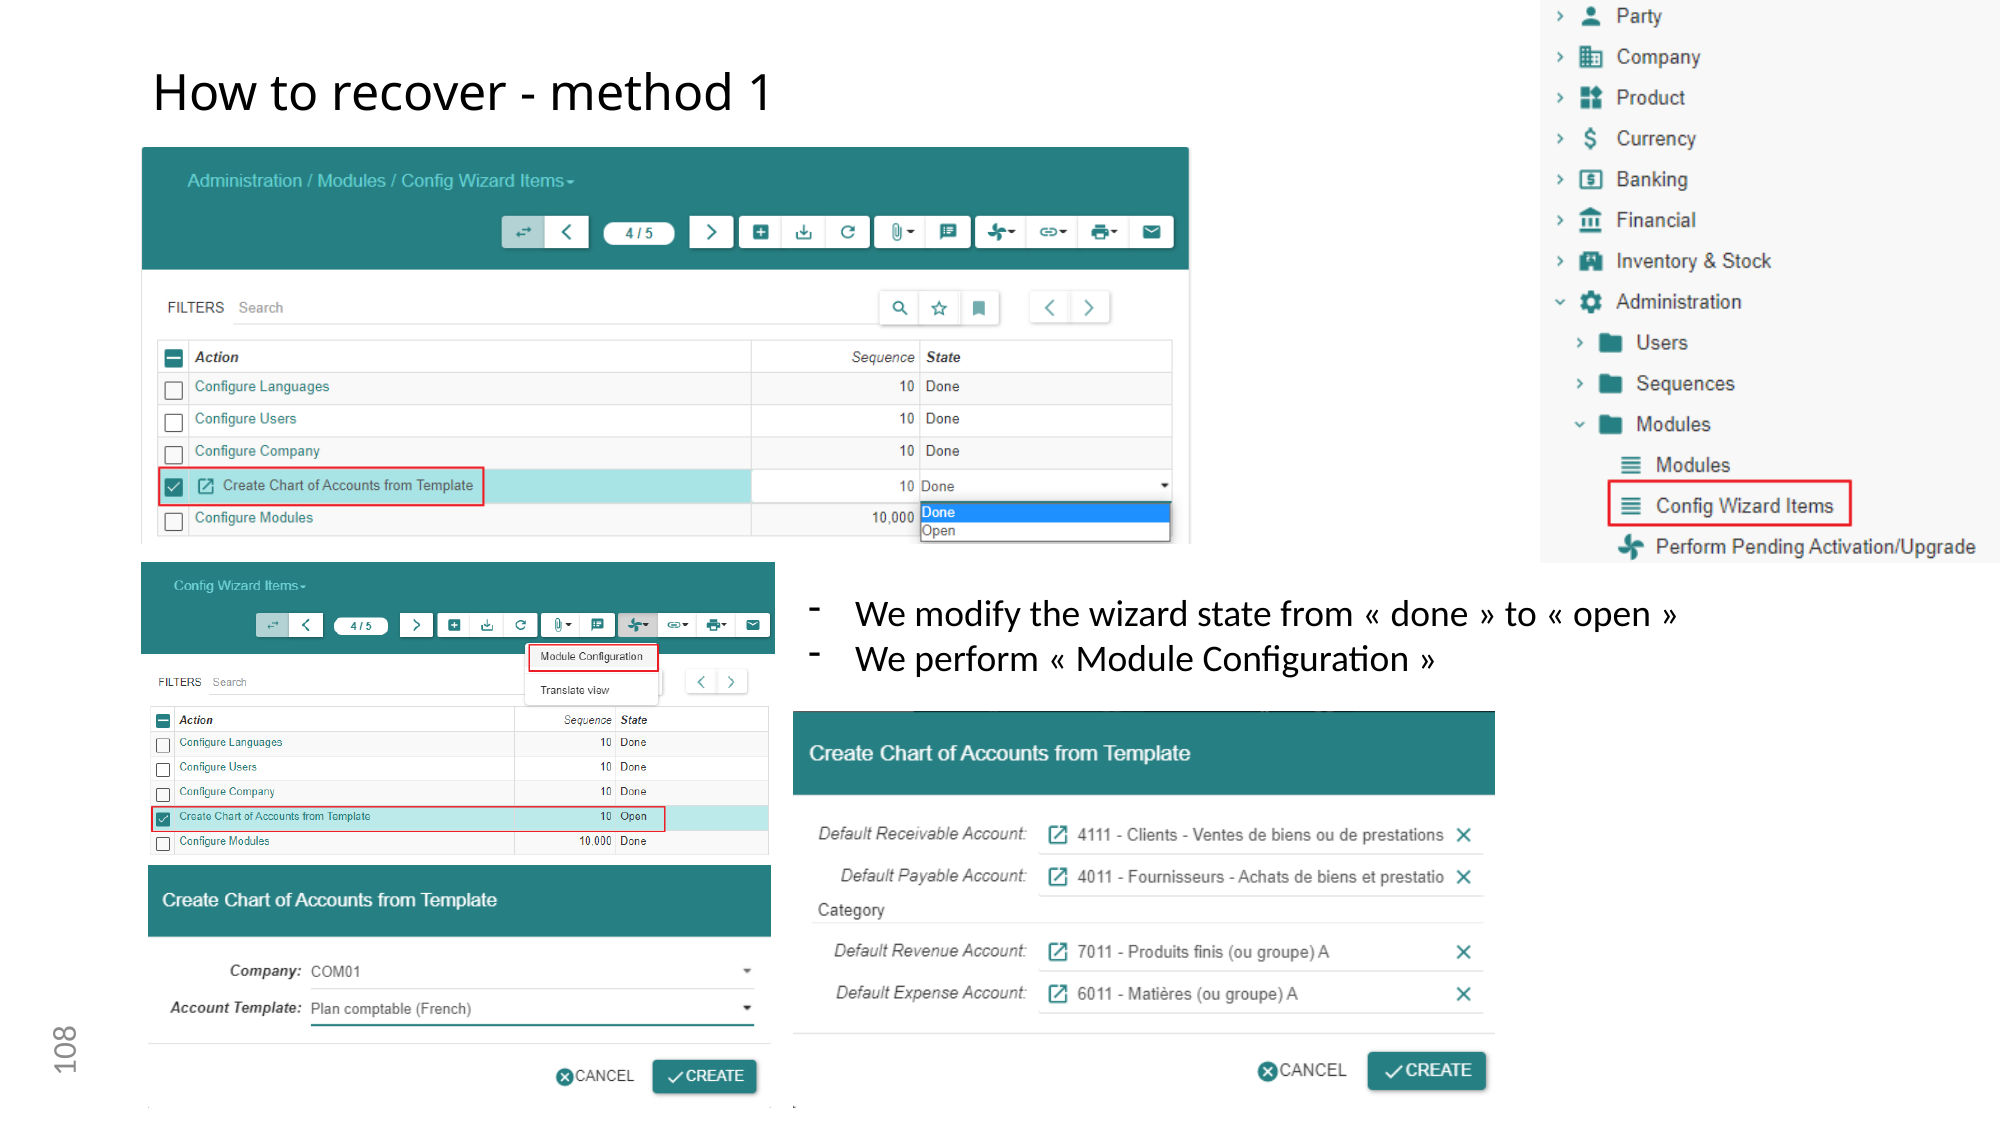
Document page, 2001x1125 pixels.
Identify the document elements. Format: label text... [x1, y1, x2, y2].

title How to recover - method 1 [137, 59, 1540, 136]
picture [141, 147, 1193, 544]
slide_number 108 [32, 995, 93, 1108]
picture [1540, 0, 2000, 563]
picture [148, 865, 771, 1108]
picture [793, 711, 1495, 1108]
picture [141, 562, 775, 859]
text_box We modify the wizard state from « done » to « open » We perform « Module Configuration » [793, 581, 1740, 686]
